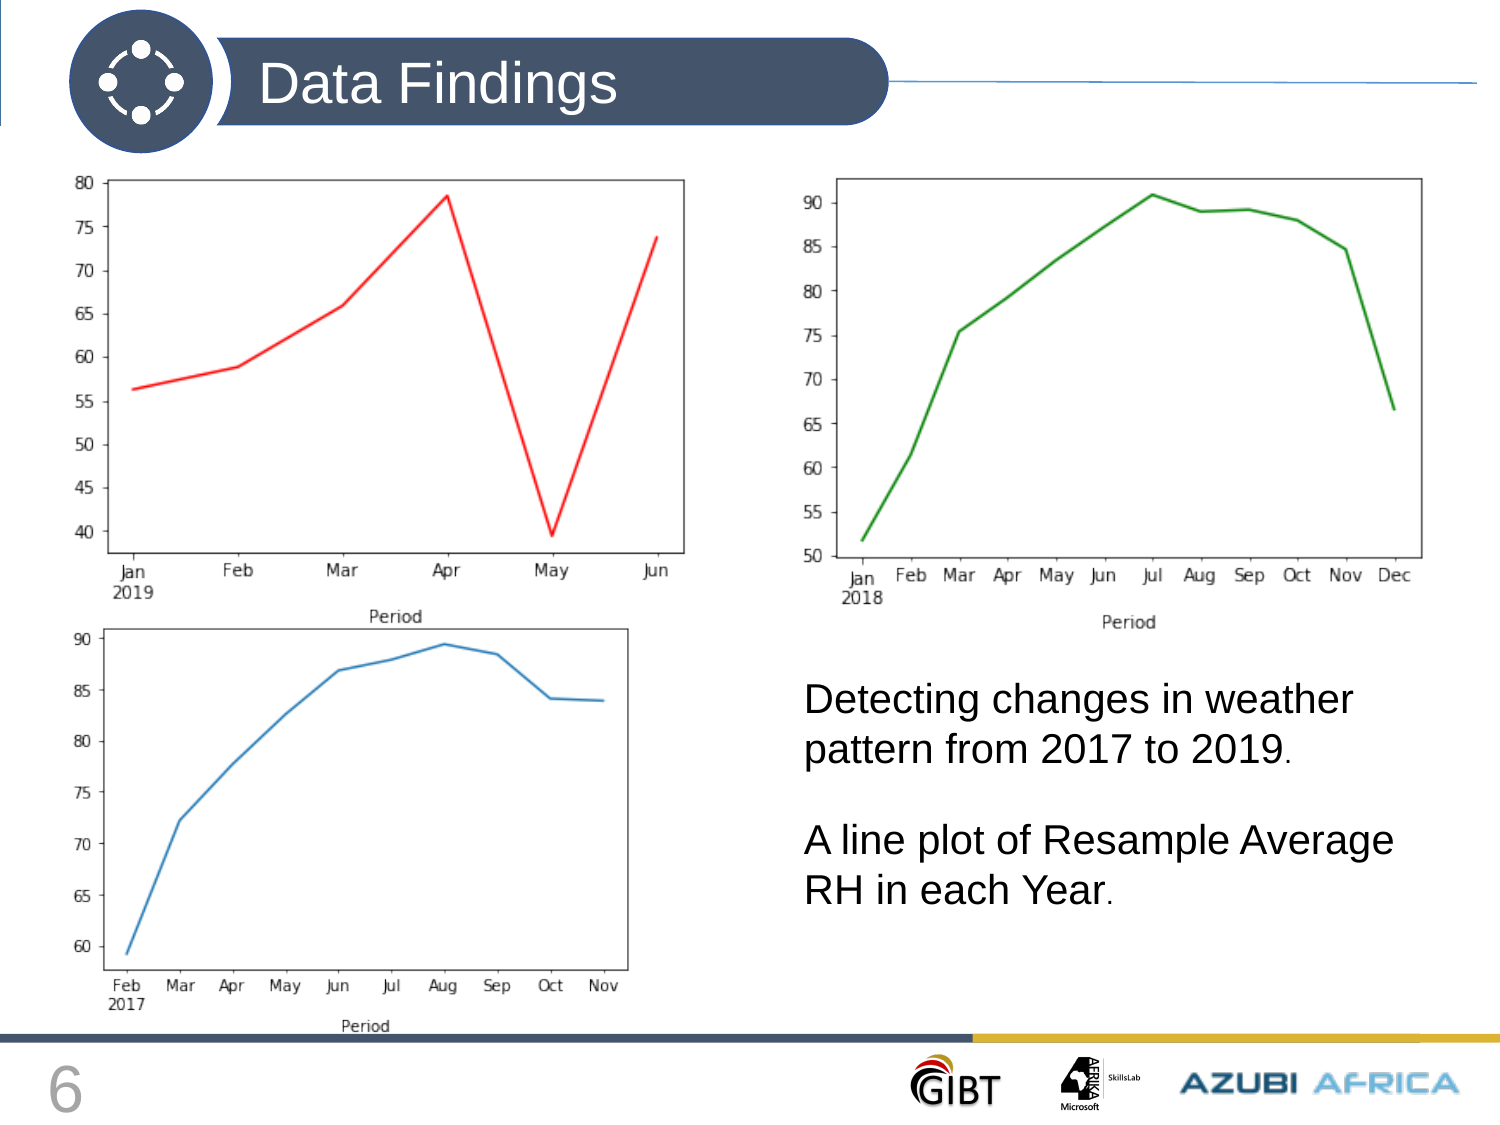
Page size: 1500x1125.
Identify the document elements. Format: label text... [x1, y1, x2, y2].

text_box [102, 10, 180, 22]
picture [788, 165, 1432, 645]
text_box Detecting changes in weather pattern from 2017 to 2019. [789, 664, 1459, 780]
picture [83, 24, 199, 139]
text_box A line plot of Resample Average RH in each Year. [789, 805, 1459, 921]
text_box [70, 49, 78, 114]
text_box Data Findings [243, 37, 822, 123]
picture [1150, 1044, 1479, 1122]
text_box [112, 146, 171, 153]
slide_number 6 [32, 1055, 93, 1116]
picture [60, 163, 694, 1046]
text_box [204, 49, 212, 114]
text_box [218, 38, 888, 125]
picture [909, 1053, 1003, 1109]
picture [1059, 1042, 1142, 1125]
